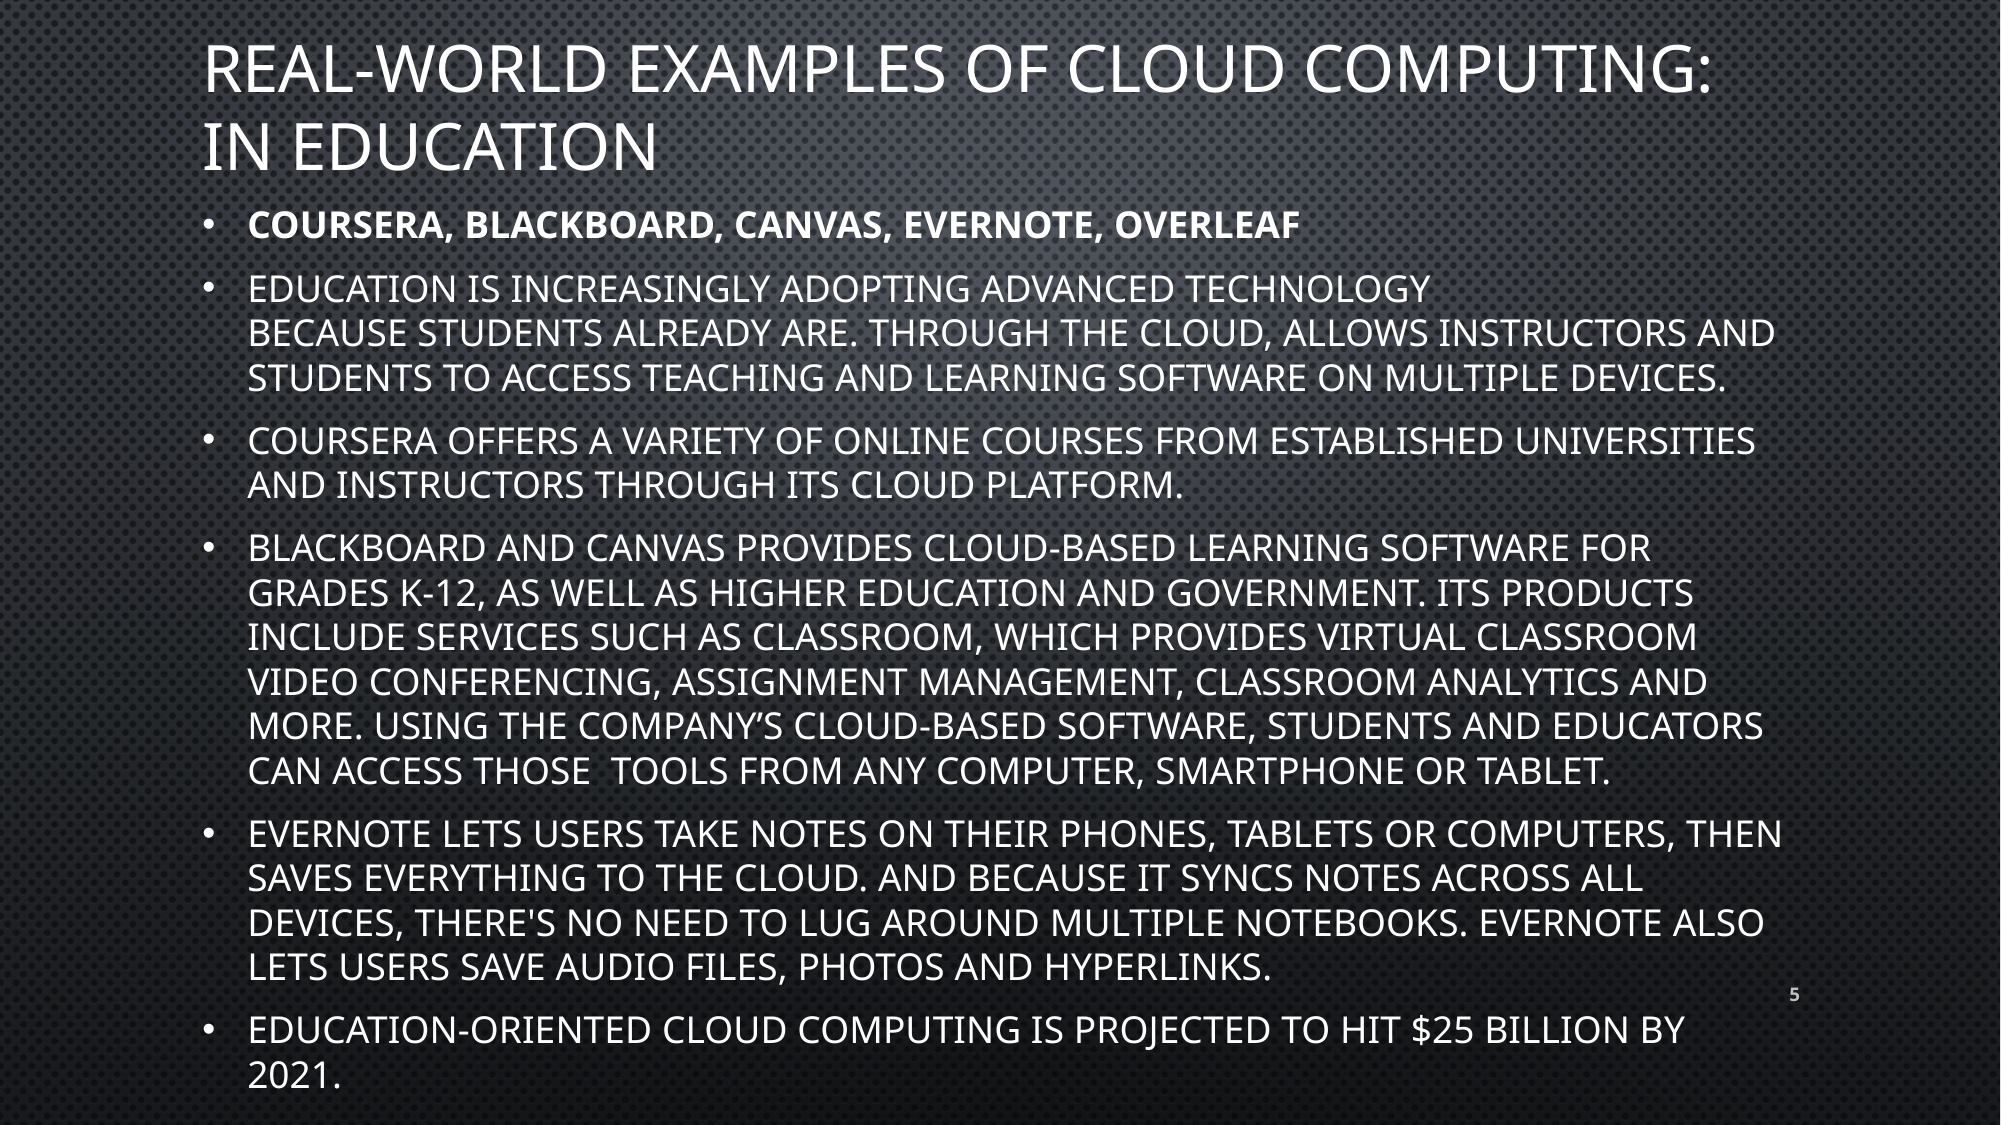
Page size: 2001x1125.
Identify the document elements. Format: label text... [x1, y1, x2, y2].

slide_number 5 [1724, 965, 1816, 1025]
title Real-World Examples of Cloud Computing: in education [187, 18, 1813, 191]
list Coursera, Blackboard, Canvas, Evernote, Overleaf Education is increasingly adopting advanced technology because students already are. Through the cloud, allows instructors and students to access teaching and learning software on multiple devices. Coursera offers a variety of online courses from established universities and instructors through its cloud platform. Blackboard and canvas provides cloud-based learning software for grades K-12, as well as higher education and government. Its products include services such as Classroom, which provides virtual classroom video conferencing, assignment management, classroom analytics and more. Using the company’s cloud-based software, students and educators can access those tools from any computer, smartphone or tablet. Evernote lets users take notes on their phones, tablets or computers, then saves everything to the cloud. And because it syncs notes across all devices, there's no need to lug around multiple notebooks. Evernote also lets users save audio files, photos and hyperlinks. Education-oriented cloud computing is projected to hit $25 billion by 2021. [187, 191, 1813, 1107]
